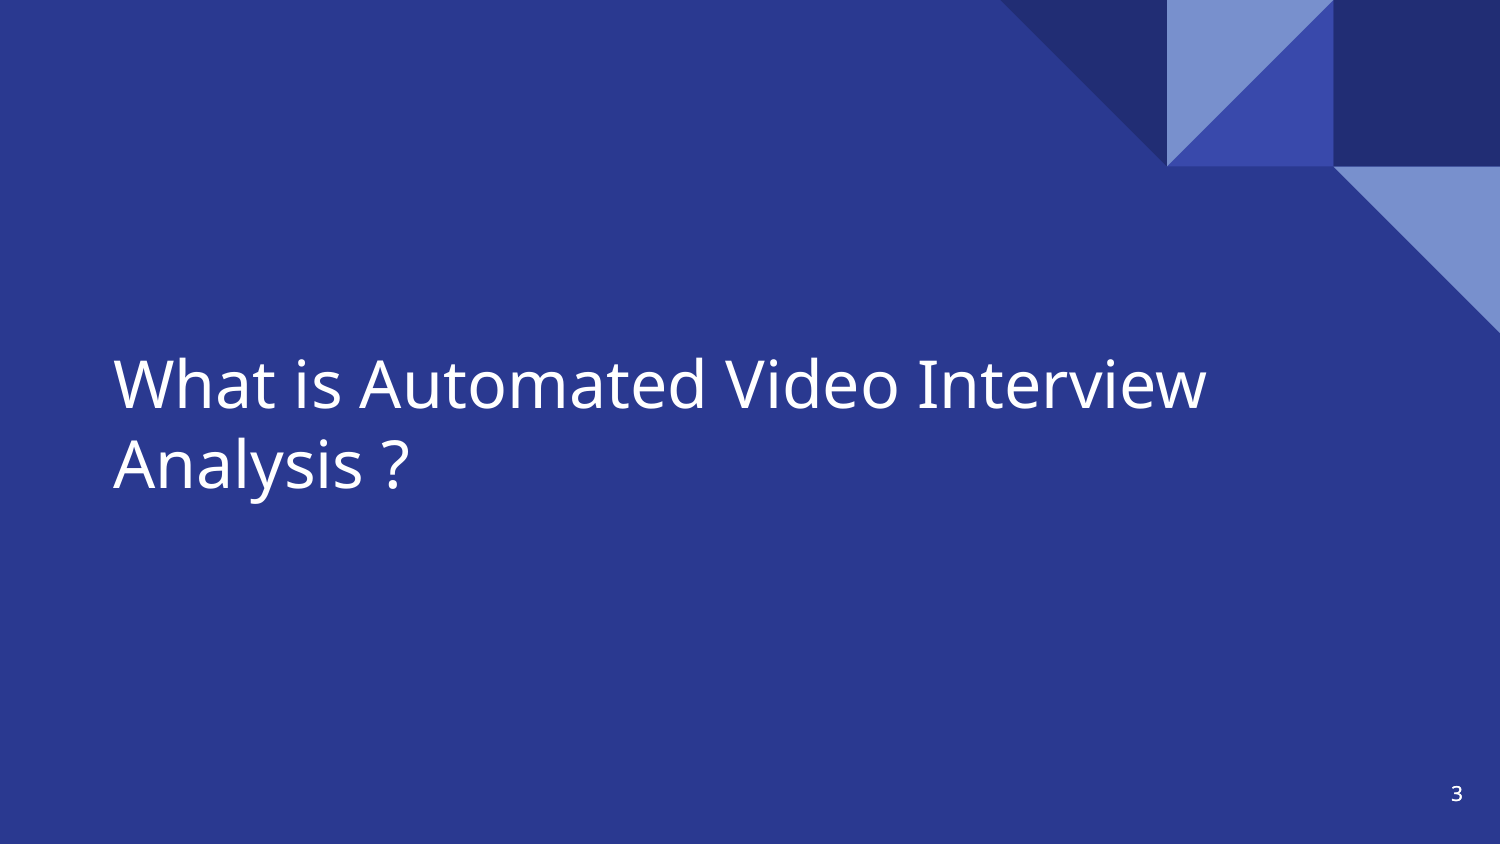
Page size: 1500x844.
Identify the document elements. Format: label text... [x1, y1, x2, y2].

title What is Automated Video Interview Analysis ? [98, 353, 1474, 491]
slide_number ‹#› [1387, 762, 1478, 828]
